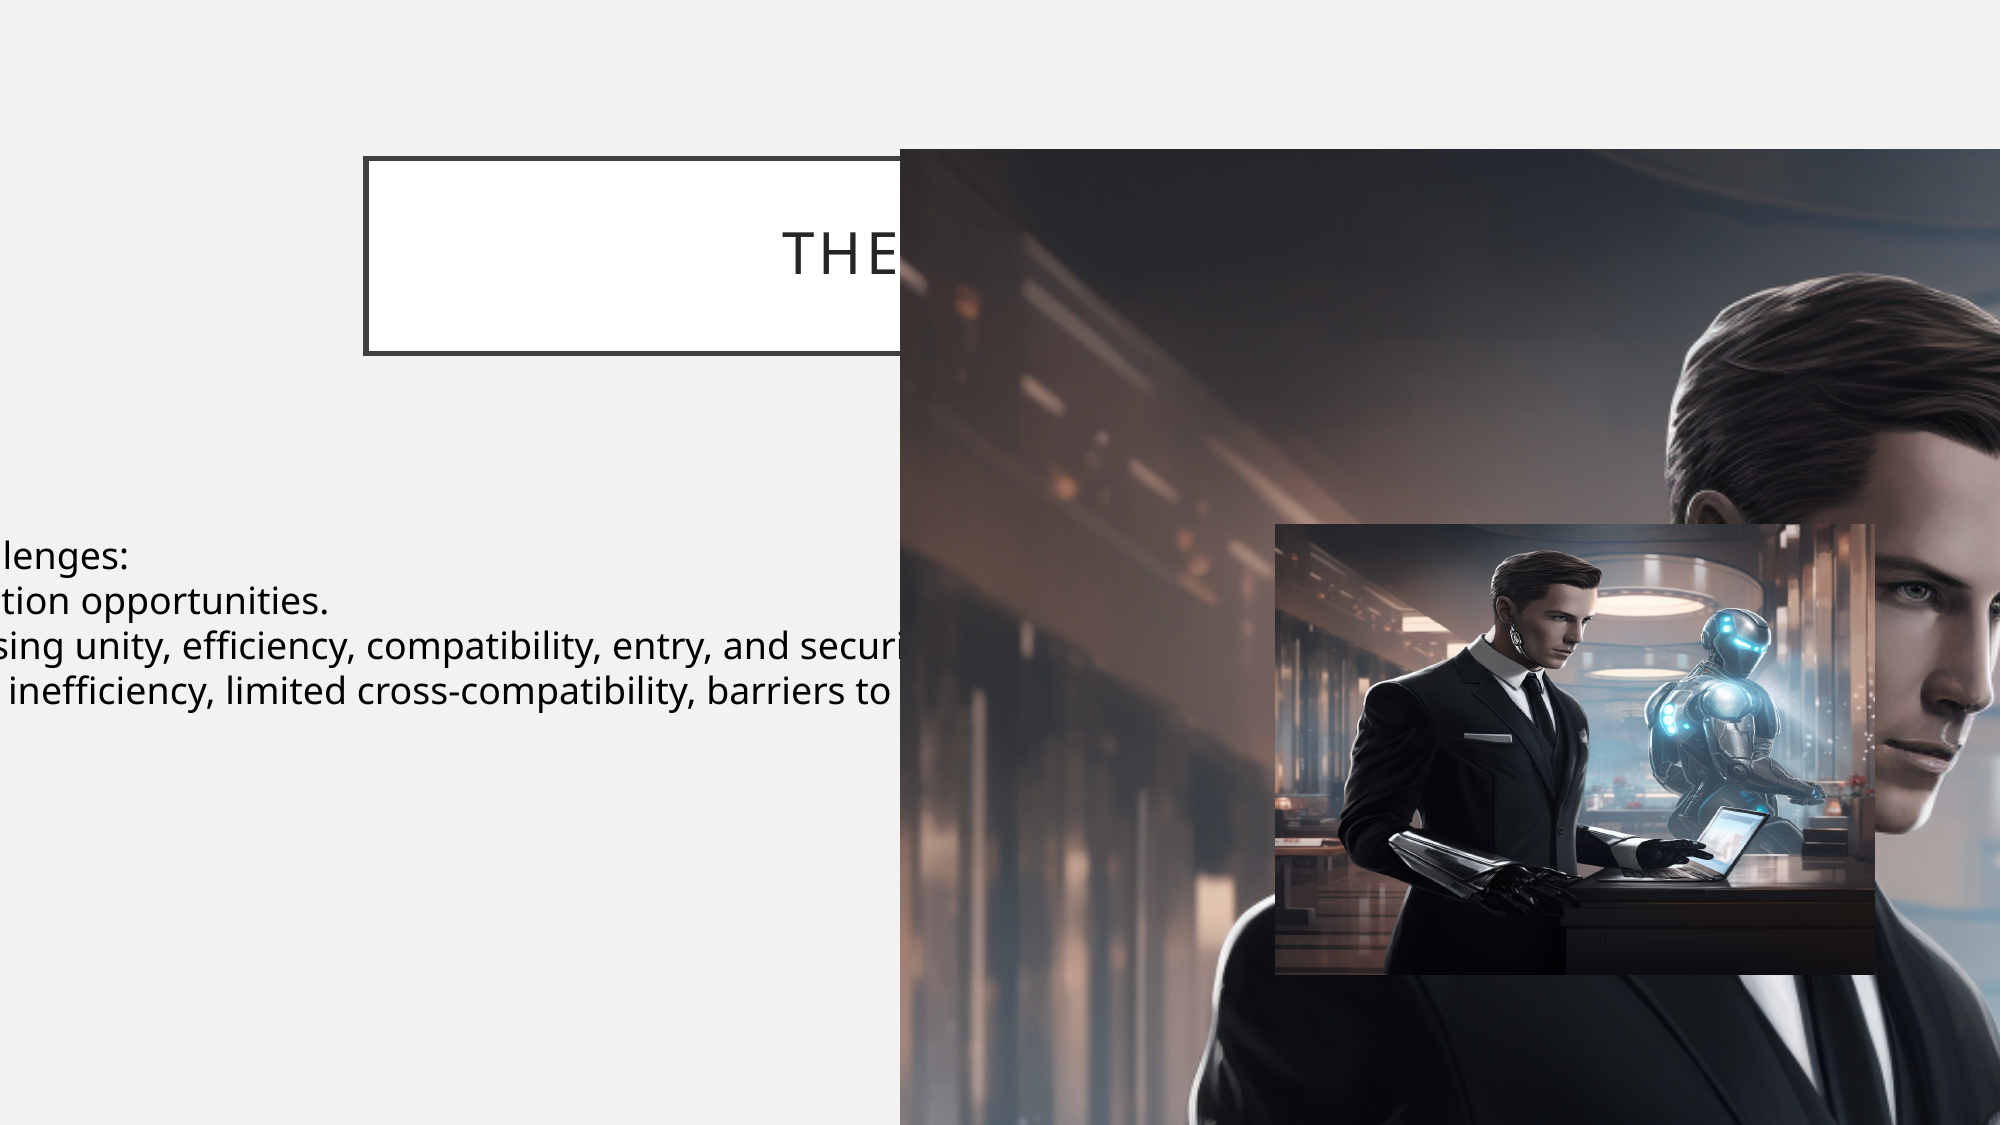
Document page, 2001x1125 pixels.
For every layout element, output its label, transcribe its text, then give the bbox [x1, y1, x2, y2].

title The Problem [363, 156, 899, 356]
picture [899, 149, 2000, 1125]
text_box The current AI landscape faces several challenges: 1. AI Agents are isolated and lack collaboration opportunities. 2. Fragmentation hinders AI adoption, causing unity, efficiency, compatibility, entry, and security issues. 3. Disjointed user experiences, operational inefficiency, limited cross-compatibility, barriers to entry, and security concerns are prevalent. [0, 524, 899, 720]
